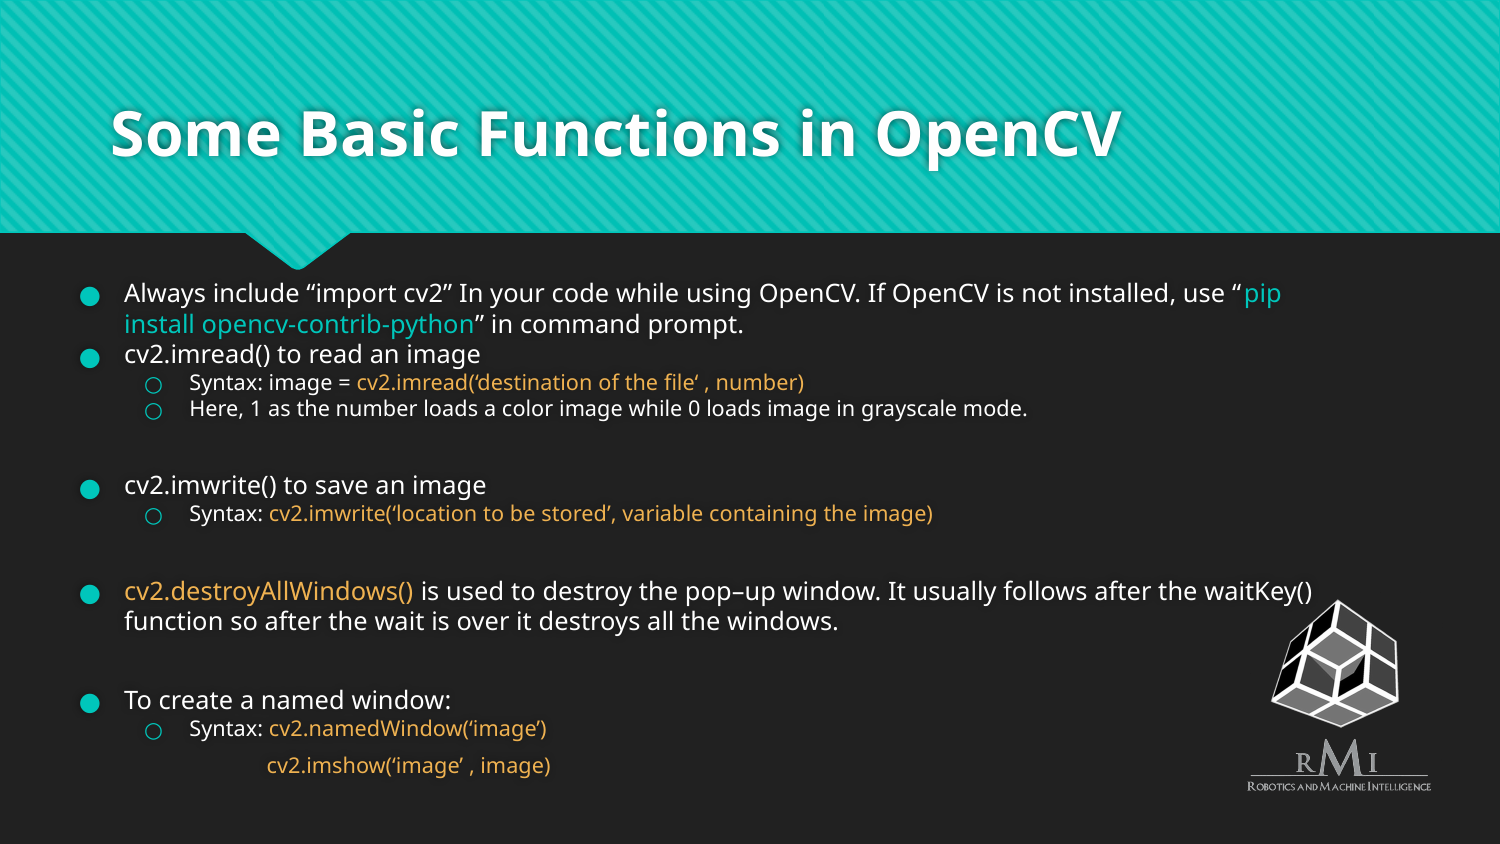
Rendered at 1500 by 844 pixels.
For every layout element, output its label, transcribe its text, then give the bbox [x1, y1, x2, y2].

picture [1, 1, 1499, 268]
list Always include “import cv2” In your code while using OpenCV. If OpenCV is not installed, use “pip install opencv-contrib-python” in command prompt. cv2.imread() to read an image Syntax: image = cv2.imread(‘destination of the file‘ , number) Here, 1 as the number loads a color image while 0 loads image in grayscale mode. cv2.imwrite() to save an image Syntax: cv2.imwrite(‘location to be stored’, variable containing the image) cv2.destroyAllWindows() is used to destroy the pop–up window. It usually follows after the waitKey() function so after the wait is over it destroys all the windows. To create a named window: Syntax: cv2.namedWindow(‘image’) cv2.imshow(‘image’ , image) [47, 271, 1347, 788]
picture [1225, 591, 1457, 800]
title Some Basic Functions in OpenCV [99, 55, 1401, 175]
